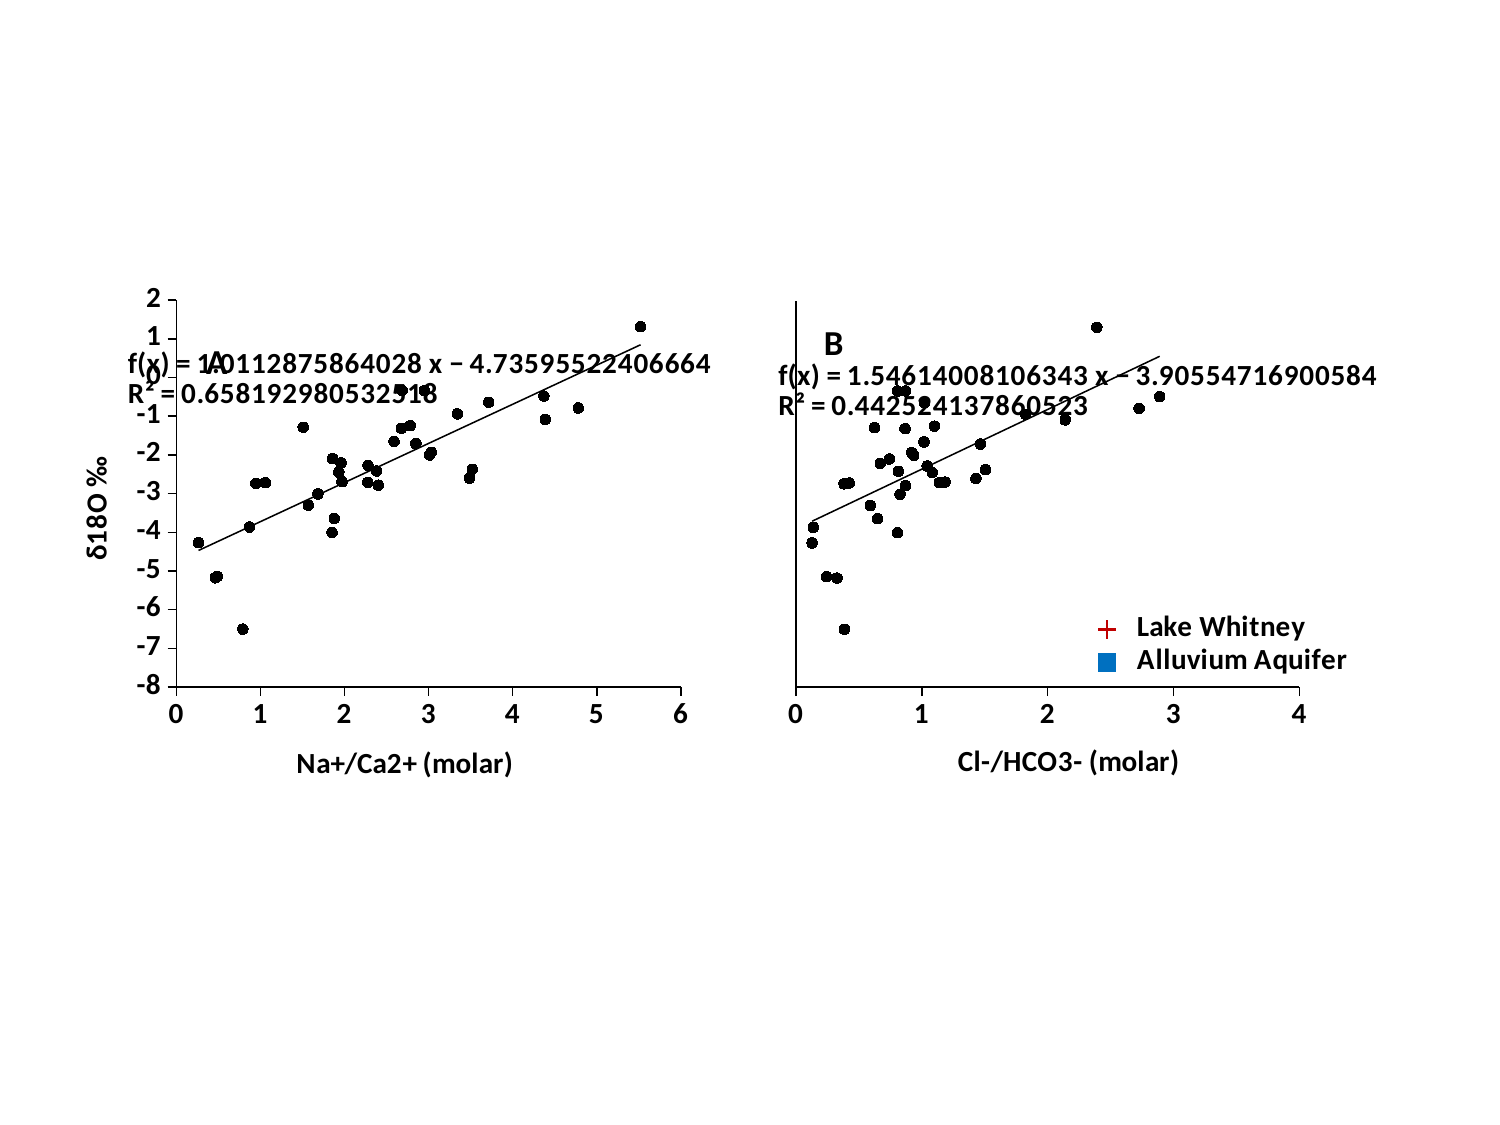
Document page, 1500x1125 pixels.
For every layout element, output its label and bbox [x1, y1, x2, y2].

chart [54, 214, 1394, 859]
